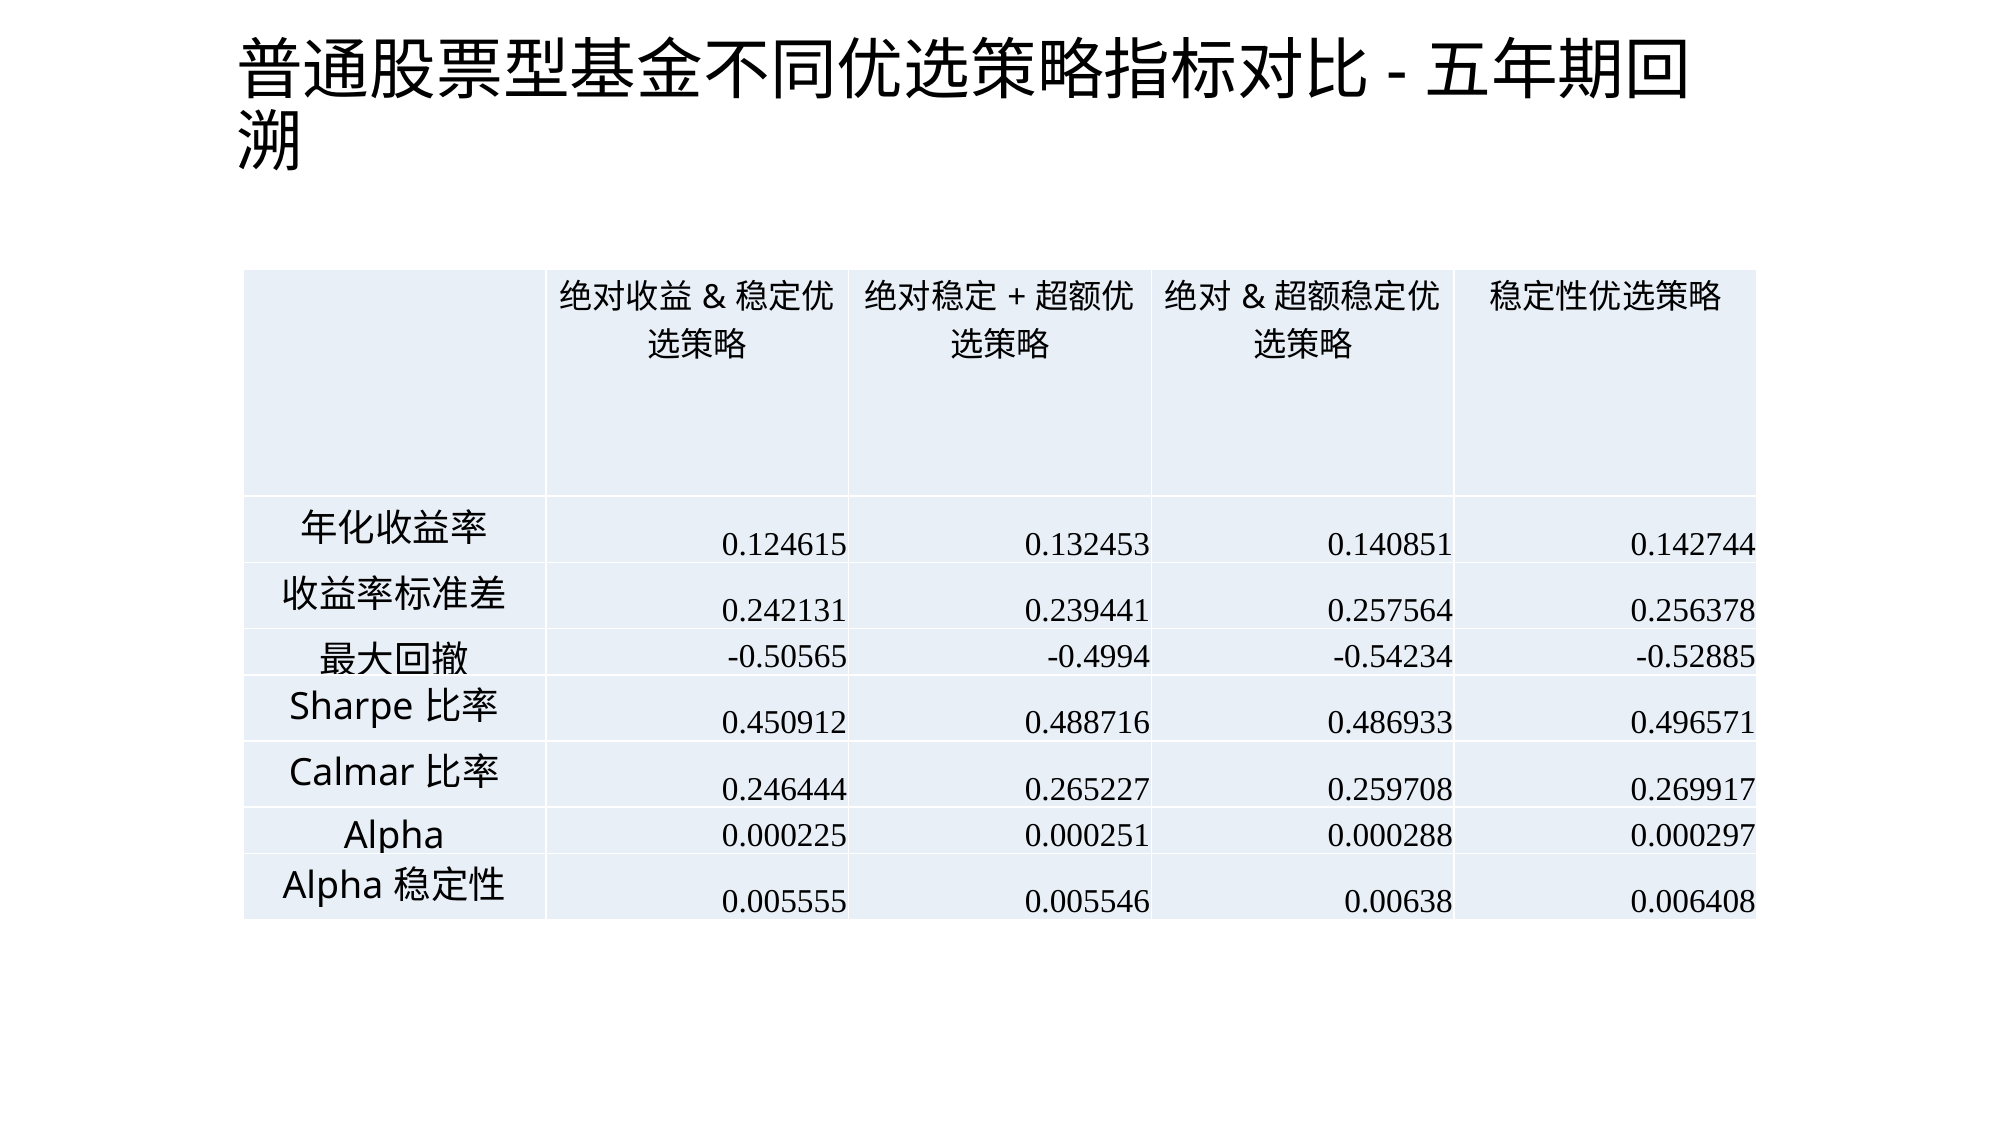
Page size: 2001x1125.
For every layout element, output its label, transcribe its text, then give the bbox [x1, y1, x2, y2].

table_cell 0.00638 [1152, 854, 1453, 919]
table_header 稳定性优选策略 [1455, 270, 1756, 495]
table_cell Calmar比率 [244, 742, 545, 806]
table_cell 0.242131 [547, 563, 848, 628]
table_cell 0.450912 [547, 676, 848, 740]
table_cell 0.140851 [1152, 497, 1453, 562]
table_header 绝对稳定+超额优选策略 [849, 270, 1151, 495]
table_cell -0.4994 [849, 629, 1151, 674]
table_cell 0.005555 [547, 854, 848, 919]
table_cell 0.256378 [1455, 563, 1756, 628]
table_cell 0.142744 [1455, 497, 1756, 562]
table_cell 0.005546 [849, 854, 1151, 919]
table_cell 最大回撤 [244, 629, 545, 674]
table_cell 0.246444 [547, 742, 848, 806]
table_cell Alpha [244, 808, 545, 853]
table_header 绝对收益&稳定优选策略 [547, 270, 848, 495]
table_cell 0.496571 [1455, 676, 1756, 740]
table_cell -0.50565 [547, 629, 848, 674]
table_cell 0.257564 [1152, 563, 1453, 628]
table_cell 0.000297 [1455, 808, 1756, 853]
table_cell 0.000251 [849, 808, 1151, 853]
table_cell 0.486933 [1152, 676, 1453, 740]
table_header [244, 270, 545, 495]
table_cell 0.006408 [1455, 854, 1756, 919]
table_cell Sharpe比率 [244, 676, 545, 740]
table_cell 0.124615 [547, 497, 848, 562]
table_cell 年化收益率 [244, 497, 545, 562]
table_cell -0.52885 [1455, 629, 1756, 674]
table_cell 0.239441 [849, 563, 1151, 628]
table_cell 0.000288 [1152, 808, 1453, 853]
table_cell -0.54234 [1152, 629, 1453, 674]
table_cell 0.488716 [849, 676, 1151, 740]
table_cell 0.259708 [1152, 742, 1453, 806]
title 普通股票型基金不同优选策略指标对比-五年期回溯 [221, 6, 1754, 210]
table_cell 收益率标准差 [244, 563, 545, 628]
table_cell 0.265227 [849, 742, 1151, 806]
table_cell 0.269917 [1455, 742, 1756, 806]
table_cell 0.132453 [849, 497, 1151, 562]
table_cell Alpha稳定性 [244, 854, 545, 919]
table_cell 0.000225 [547, 808, 848, 853]
table_header 绝对&超额稳定优选策略 [1152, 270, 1453, 495]
